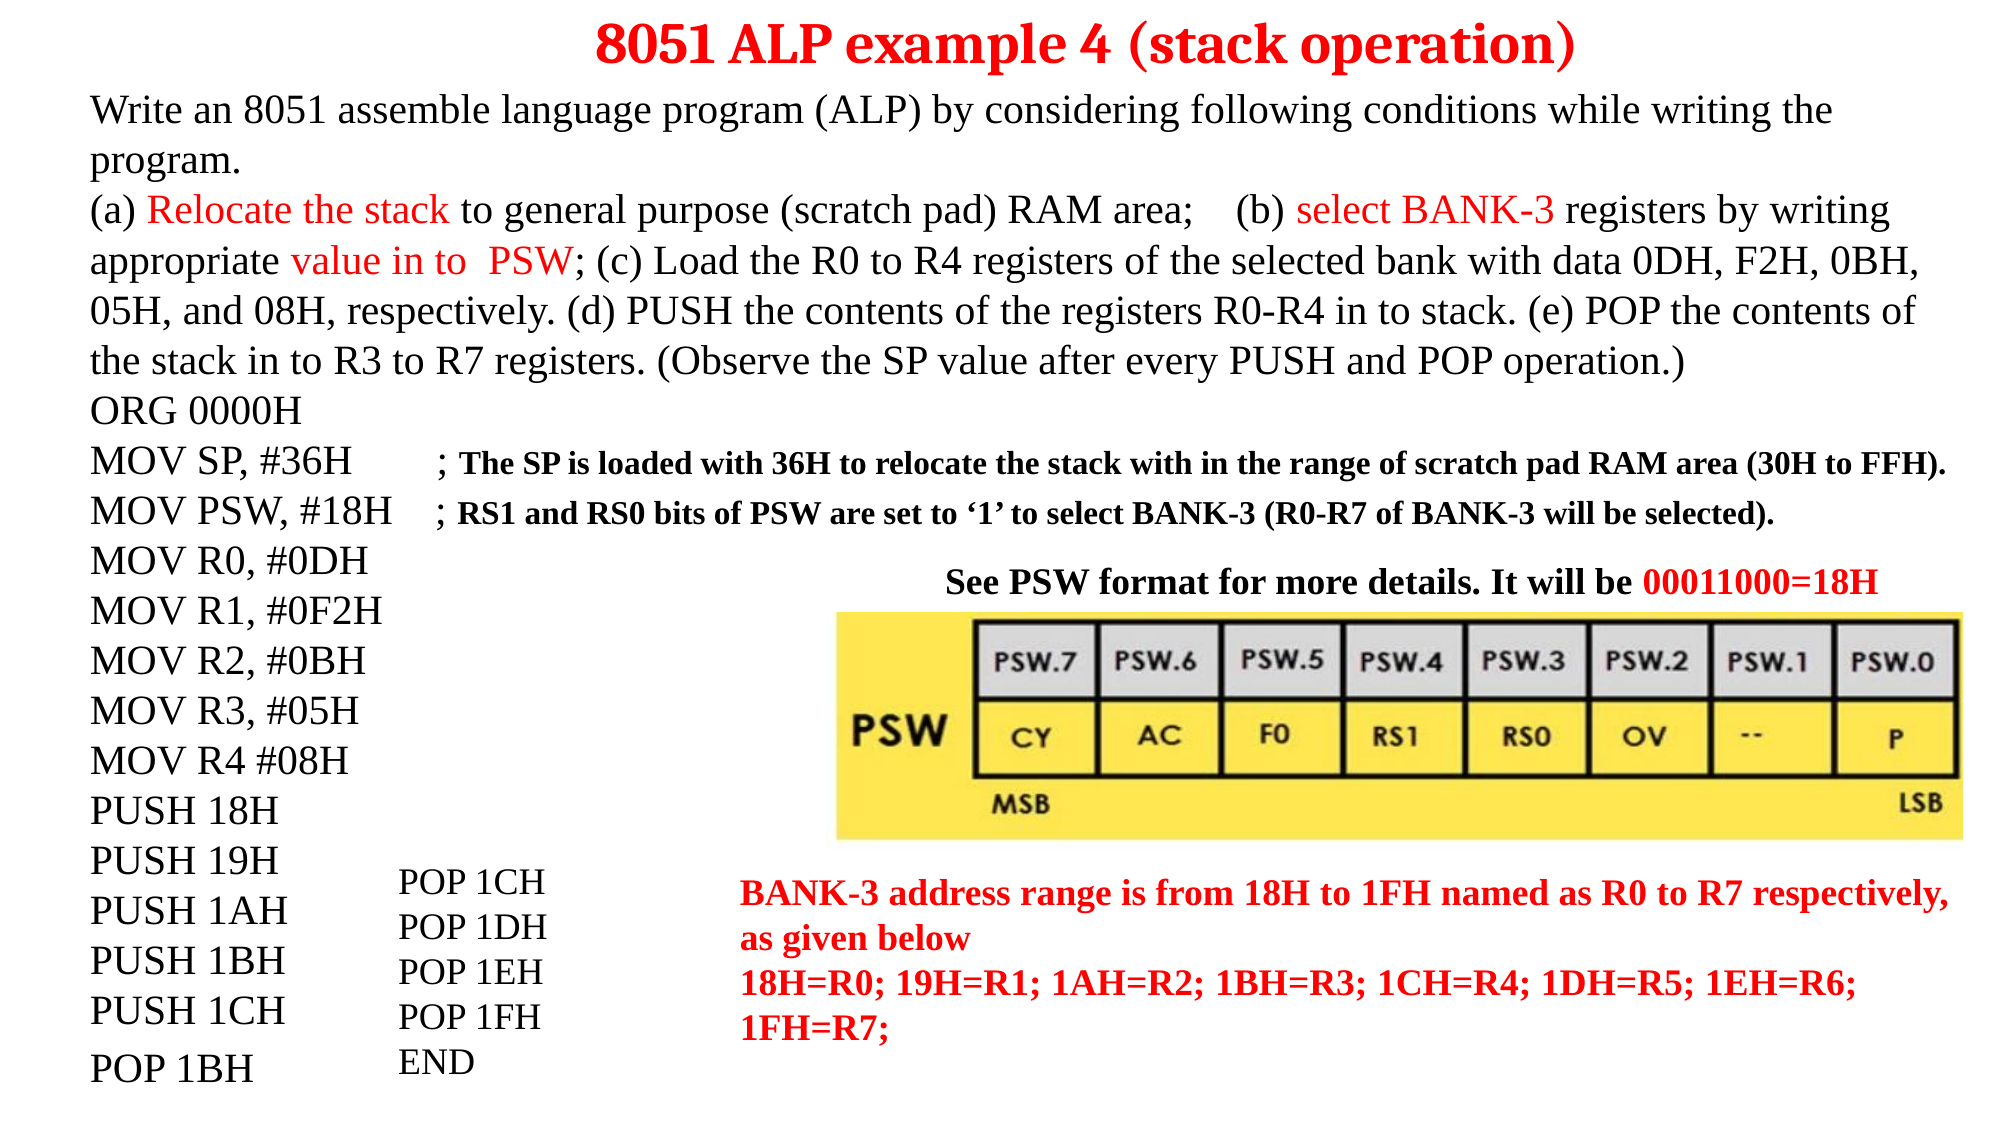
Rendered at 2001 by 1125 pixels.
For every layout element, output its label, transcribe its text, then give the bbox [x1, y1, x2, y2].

text_box Write an 8051 assemble language program (ALP) by considering following conditions while writing the program. (a) Relocate the stack to general purpose (scratch pad) RAM area; (b) select BANK-3 registers by writing appropriate value in to PSW; (c) Load the R0 to R4 registers of the selected bank with data 0DH, F2H, 0BH, 05H, and 08H, respectively. (d) PUSH the contents of the registers R0-R4 in to stack. (e) POP the contents of the stack in to R3 to R7 registers. (Observe the SP value after every PUSH and POP operation.) ORG 0000H MOV SP, #36H ; The SP is loaded with 36H to relocate the stack with in the range of scratch pad RAM area (30H to FFH). MOV PSW, #18H ; RS1 and RS0 bits of PSW are set to ‘1’ to select BANK-3 (R0-R7 of BANK-3 will be selected). MOV R0, #0DH MOV R1, #0F2H MOV R2, #0BH MOV R3, #05H MOV R4 #08H PUSH 18H PUSH 19H PUSH 1AH PUSH 1BH PUSH 1CH POP 1BH [75, 74, 1975, 1125]
text_box BANK-3 address range is from 18H to 1FH named as R0 to R7 respectively, as given below 18H=R0; 19H=R1; 1AH=R2; 1BH=R3; 1CH=R4; 1DH=R5; 1EH=R6; 1FH=R7; [725, 860, 1967, 1125]
text_box See PSW format for more details. It will be 00011000=18H [930, 549, 1894, 610]
picture [825, 612, 1964, 849]
text_box POP 1CH POP 1DH POP 1EH POP 1FH END [383, 849, 563, 1090]
text_box 8051 ALP example 4 (stack operation) [580, 0, 1595, 83]
